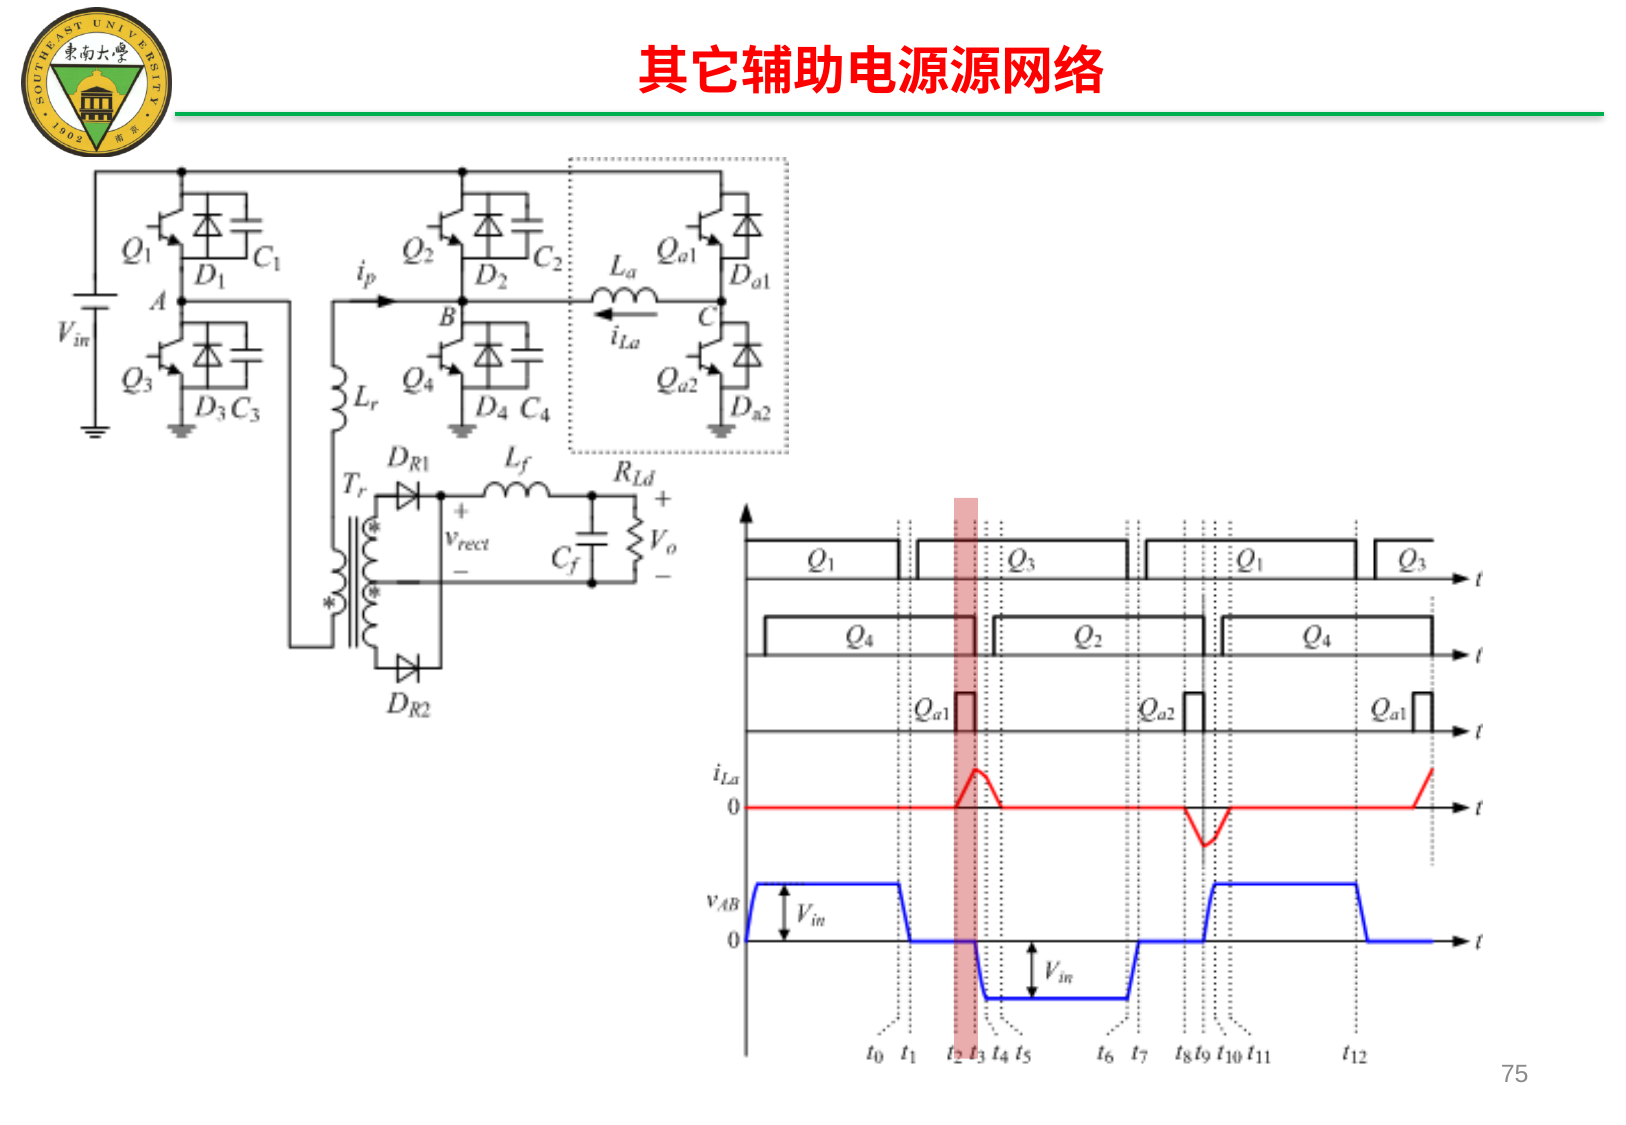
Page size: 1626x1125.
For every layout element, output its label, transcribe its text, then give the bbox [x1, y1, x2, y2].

text_box [952, 496, 980, 501]
slide_number 75 [1164, 1042, 1544, 1103]
text_box 其它辅助电源源网络 [351, 30, 1392, 108]
picture [20, 6, 1483, 1068]
